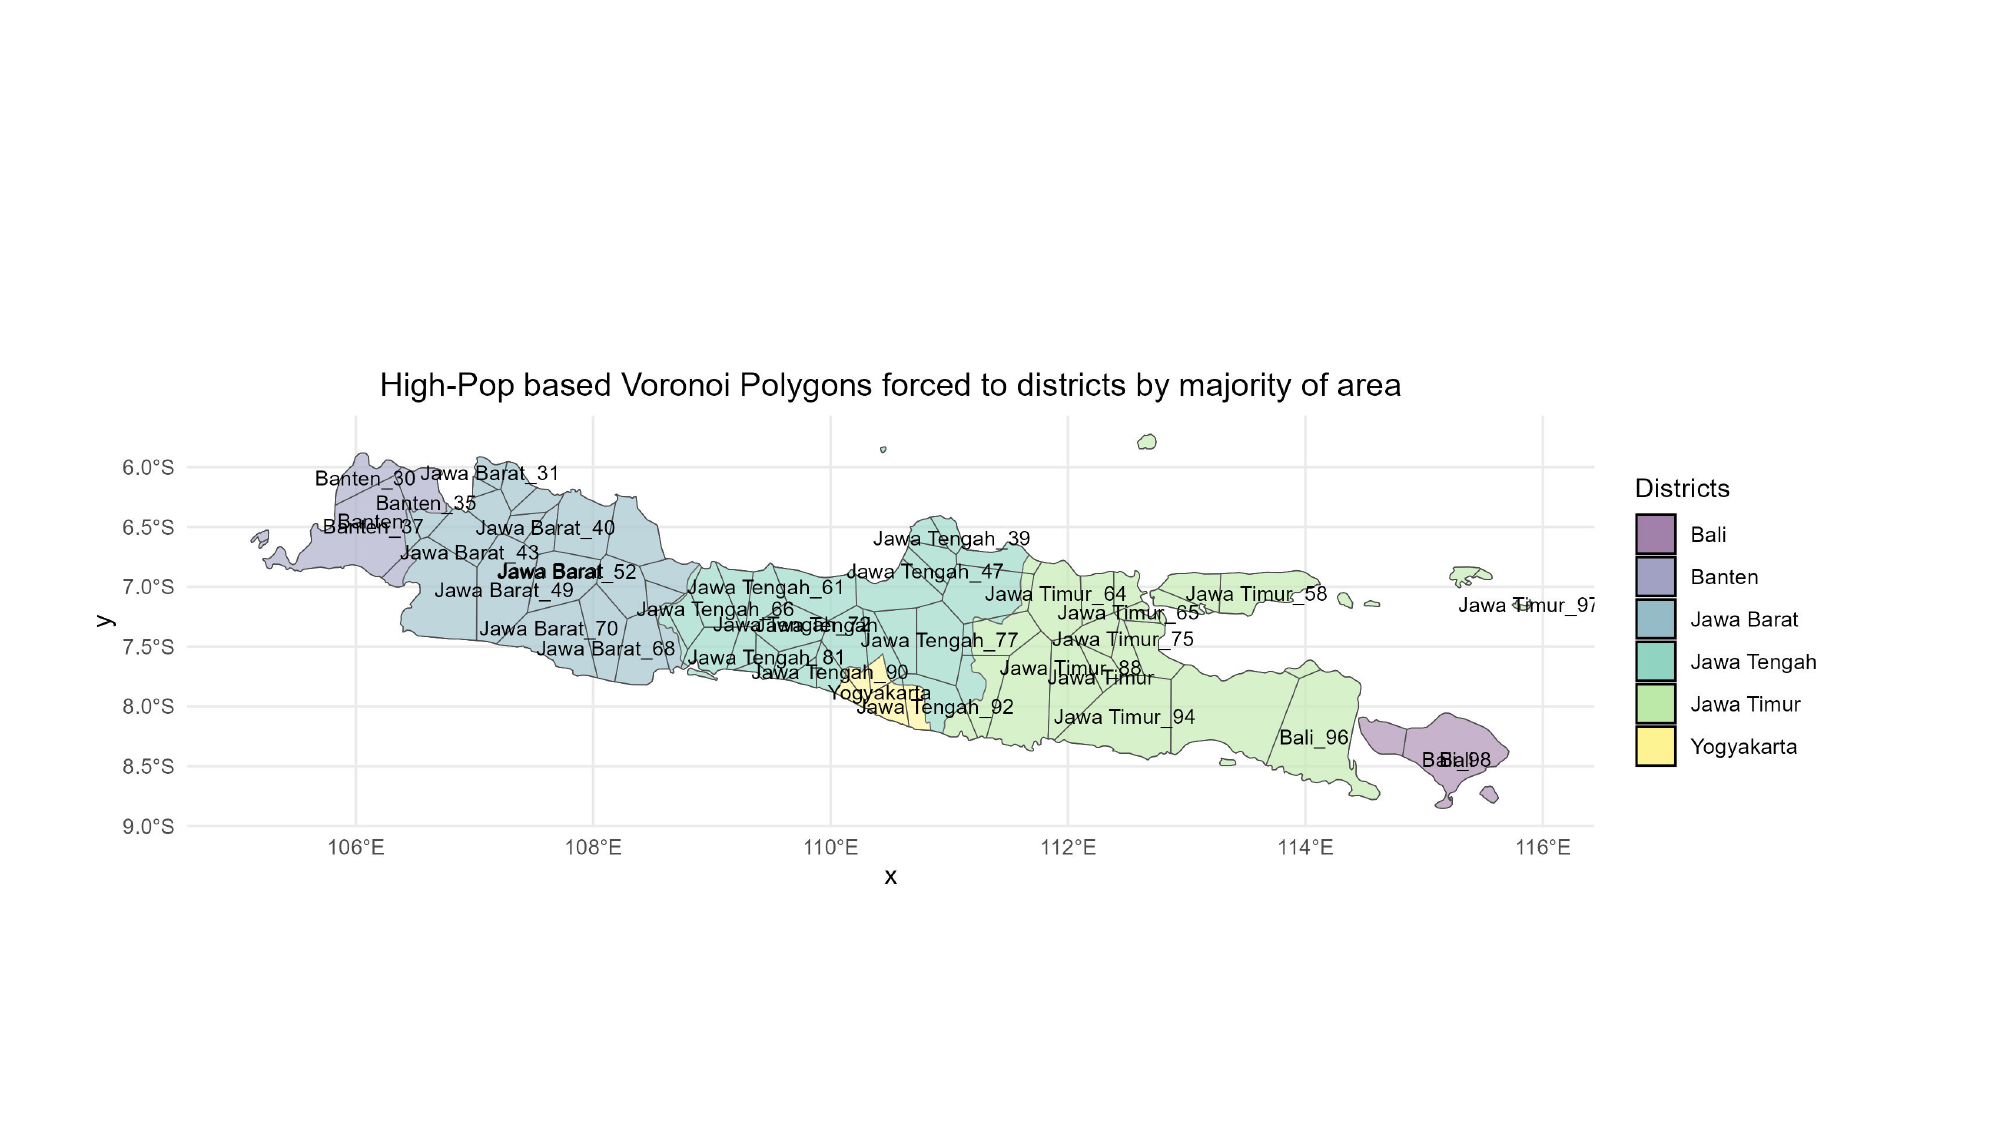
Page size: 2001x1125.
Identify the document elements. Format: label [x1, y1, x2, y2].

picture [78, 0, 1844, 1125]
